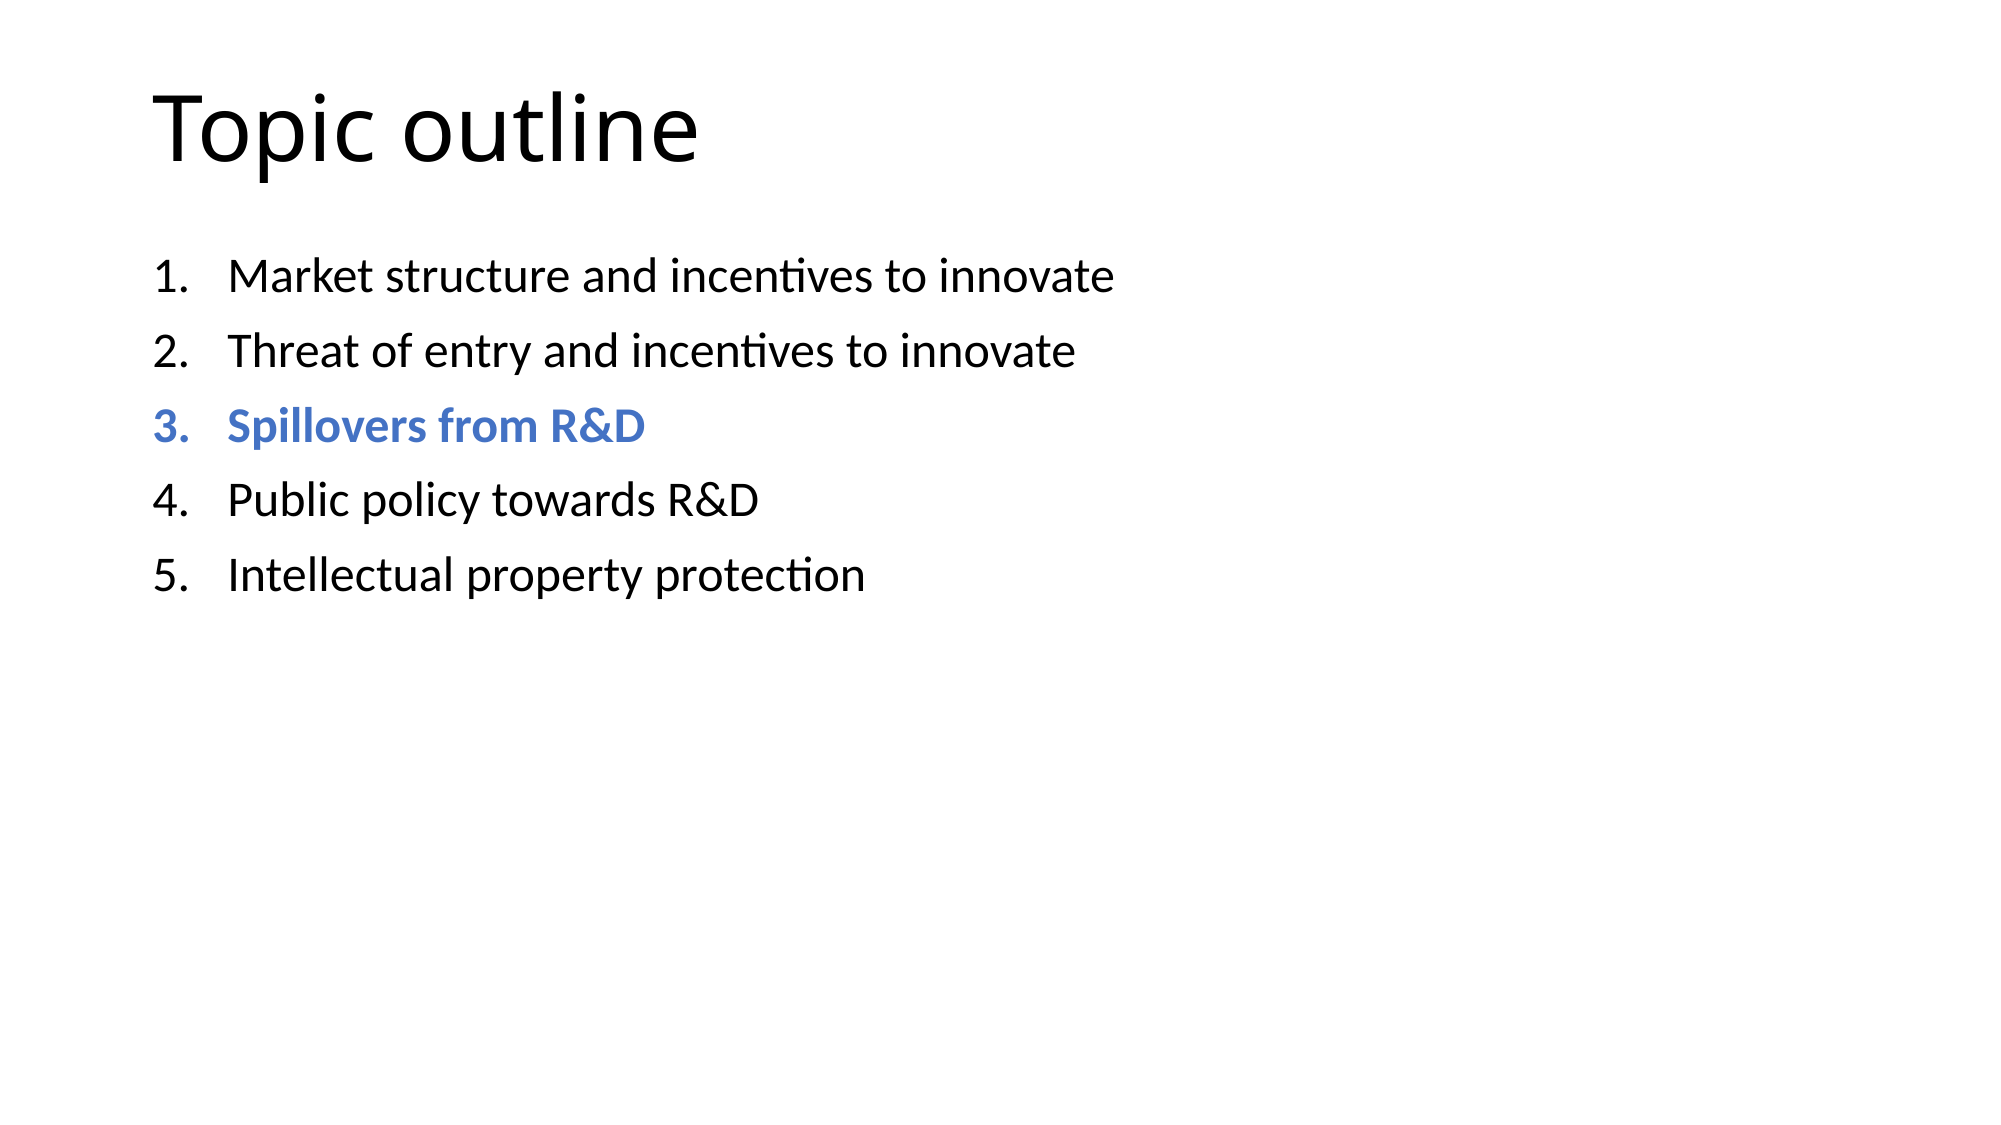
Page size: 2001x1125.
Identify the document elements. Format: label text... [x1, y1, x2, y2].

text_box Topic outline [137, 23, 1863, 241]
list Market structure and incentives to innovate Threat of entry and incentives to innovate Spillovers from R&D Public policy towards R&D Intellectual property protection [137, 241, 1925, 1101]
